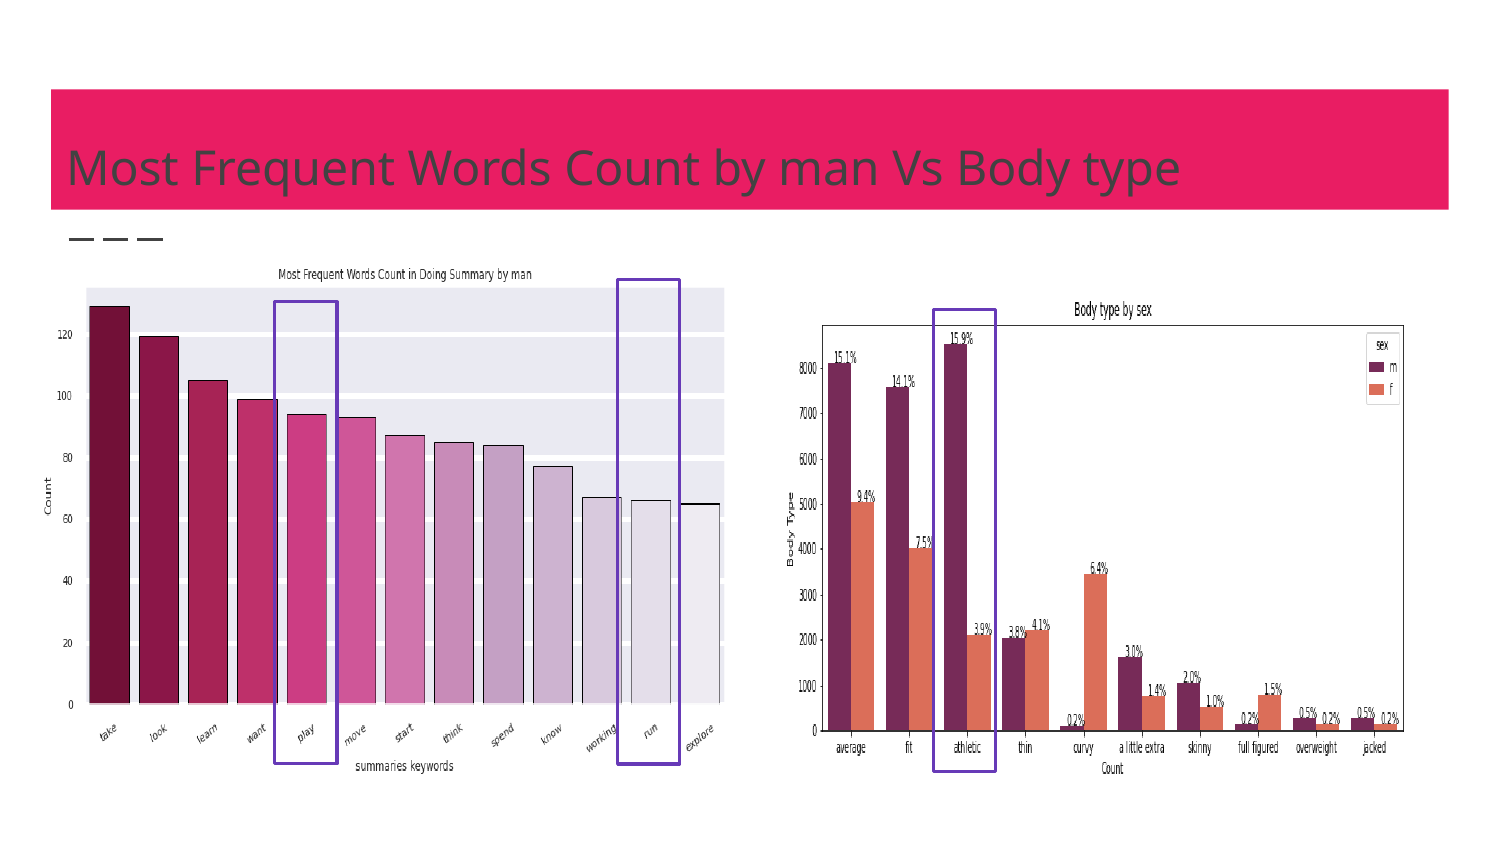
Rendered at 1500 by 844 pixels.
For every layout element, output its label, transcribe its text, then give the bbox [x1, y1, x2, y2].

picture [37, 261, 1478, 798]
text_box Most Frequent Words Count by man Vs Body type [51, 89, 1449, 210]
